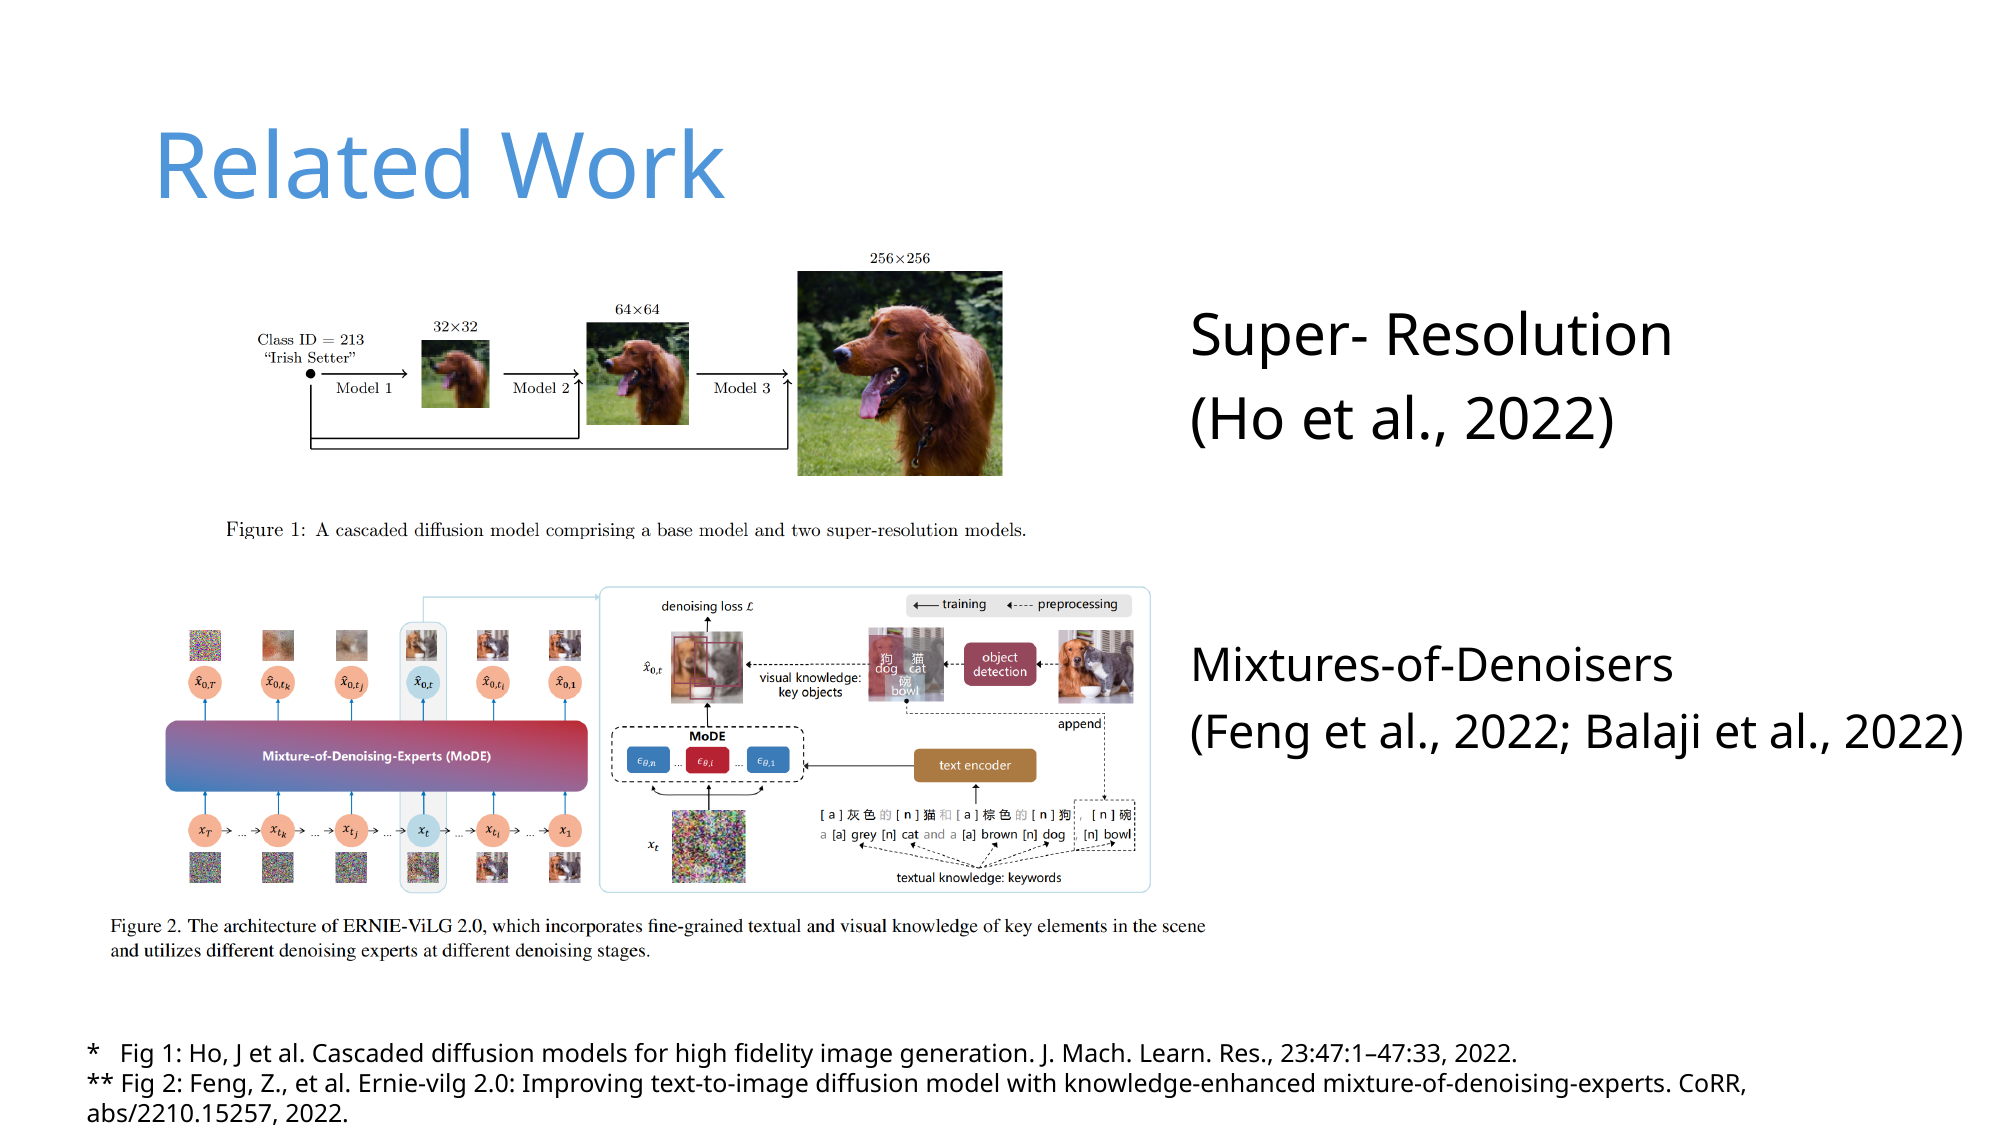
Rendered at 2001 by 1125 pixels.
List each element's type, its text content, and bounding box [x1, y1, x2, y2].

title Related Work [137, 59, 1863, 278]
list Super- Resolution (Ho et al., 2022) [1175, 297, 1972, 491]
text_box * Fig 1: Ho, J et al. Cascaded diffusion models for high fidelity image generation. J. Mach. Learn. Res., 23:47:1–47:33, 2022. ** Fig 2: Feng, Z., et al. Ernie-vilg 2.0: Improving text-to-image diffusion model with knowledge-enhanced mixture-of-denoising-experts. CoRR, abs/2210.15257, 2022. [71, 1030, 1948, 1125]
picture [226, 250, 1030, 539]
picture [94, 566, 1207, 963]
text_box Mixtures-of-Denoisers (Feng et al., 2022; Balaji et al., 2022) [1207, 634, 2000, 807]
